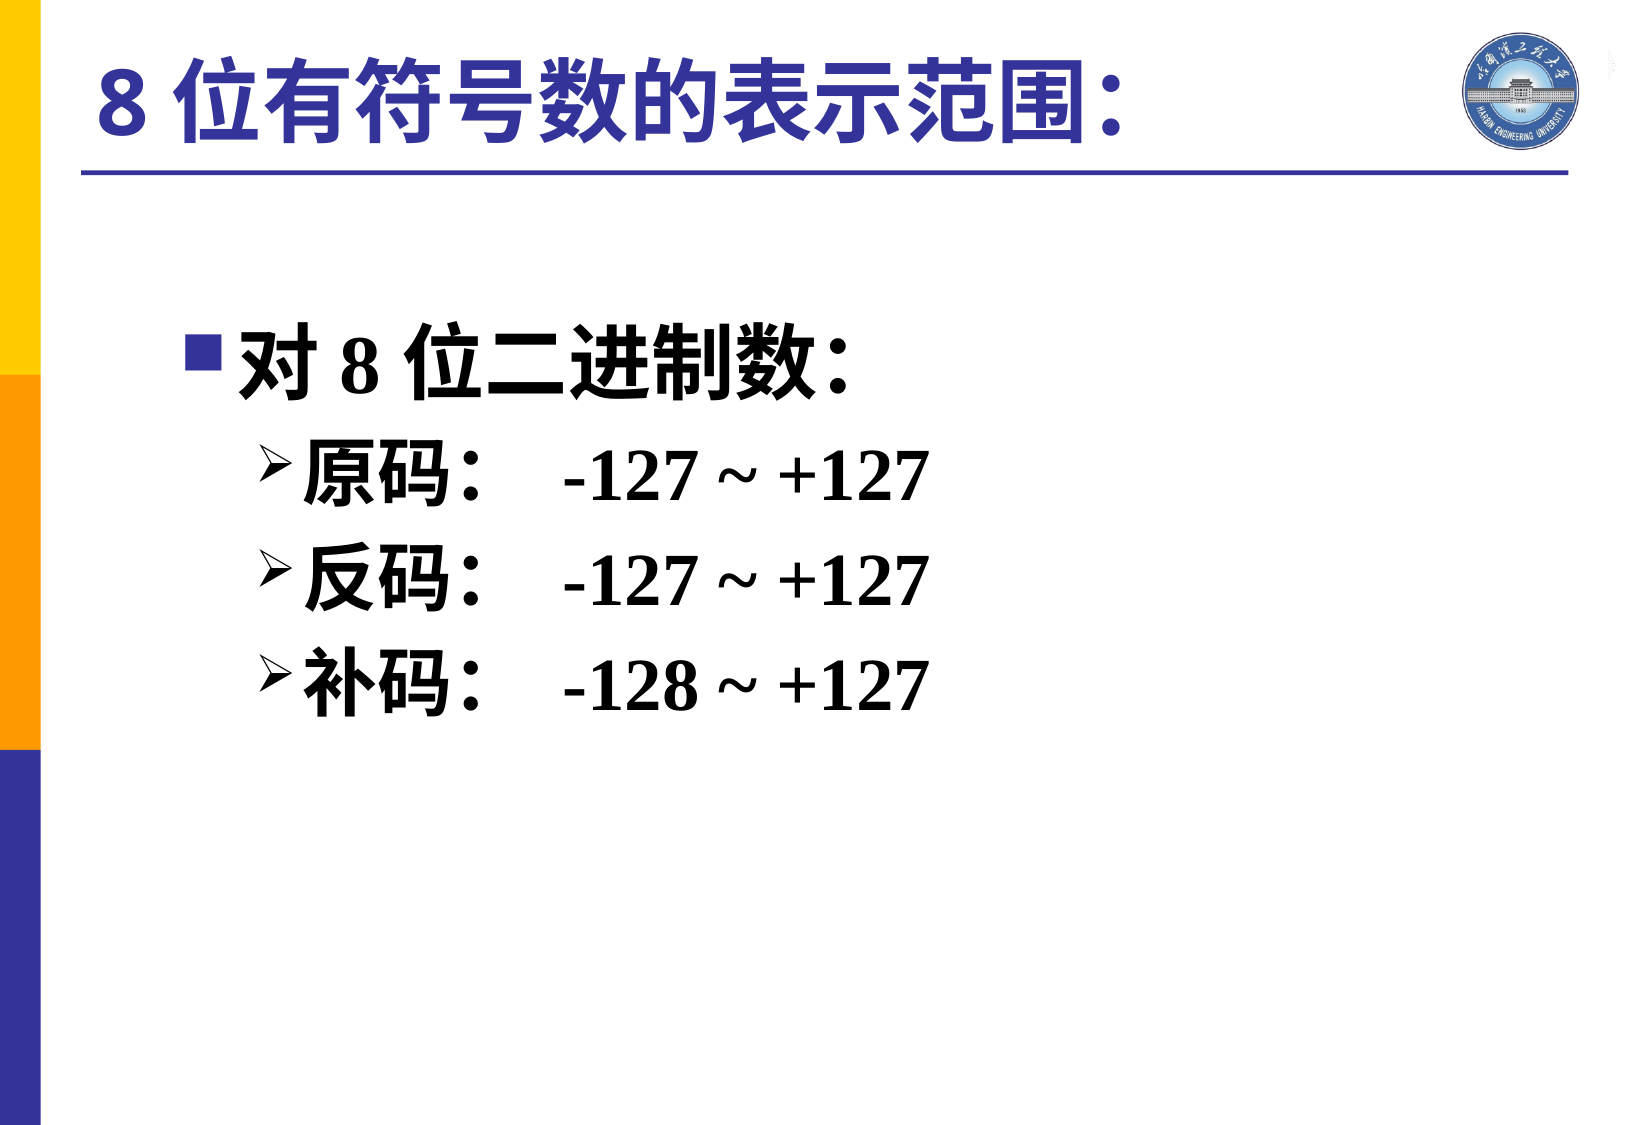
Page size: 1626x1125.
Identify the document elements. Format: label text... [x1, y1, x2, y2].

text_box 对8位二进制数： 原码： -127 ~ +127 反码： -127 ~ +127 补码： -128 ~ +127 [165, 302, 1485, 1034]
picture [1250, 9, 1616, 165]
title 8位有符号数的表示范围： [81, 30, 1569, 161]
